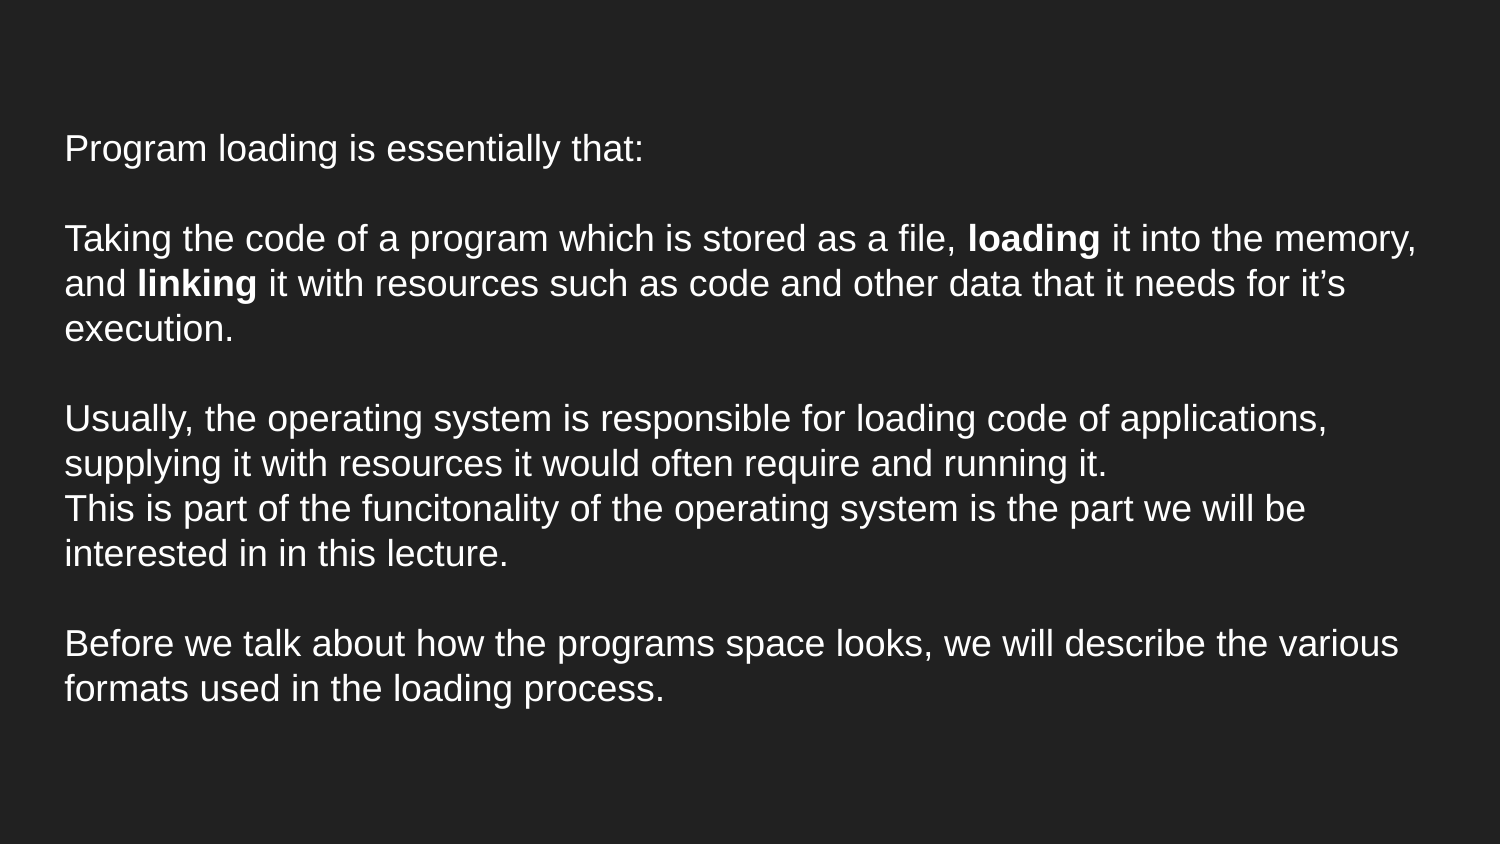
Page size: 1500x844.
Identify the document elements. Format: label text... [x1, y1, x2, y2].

text_box Program loading is essentially that: Taking the code of a program which is stored as a file, loading it into the memory, and linking it with resources such as code and other data that it needs for it’s execution. Usually, the operating system is responsible for loading code of applications, supplying it with resources it would often require and running it. This is part of the funcitonality of the operating system is the part we will be interested in in this lecture. Before we talk about how the programs space looks, we will describe the various formats used in the loading process. [49, 109, 1451, 725]
